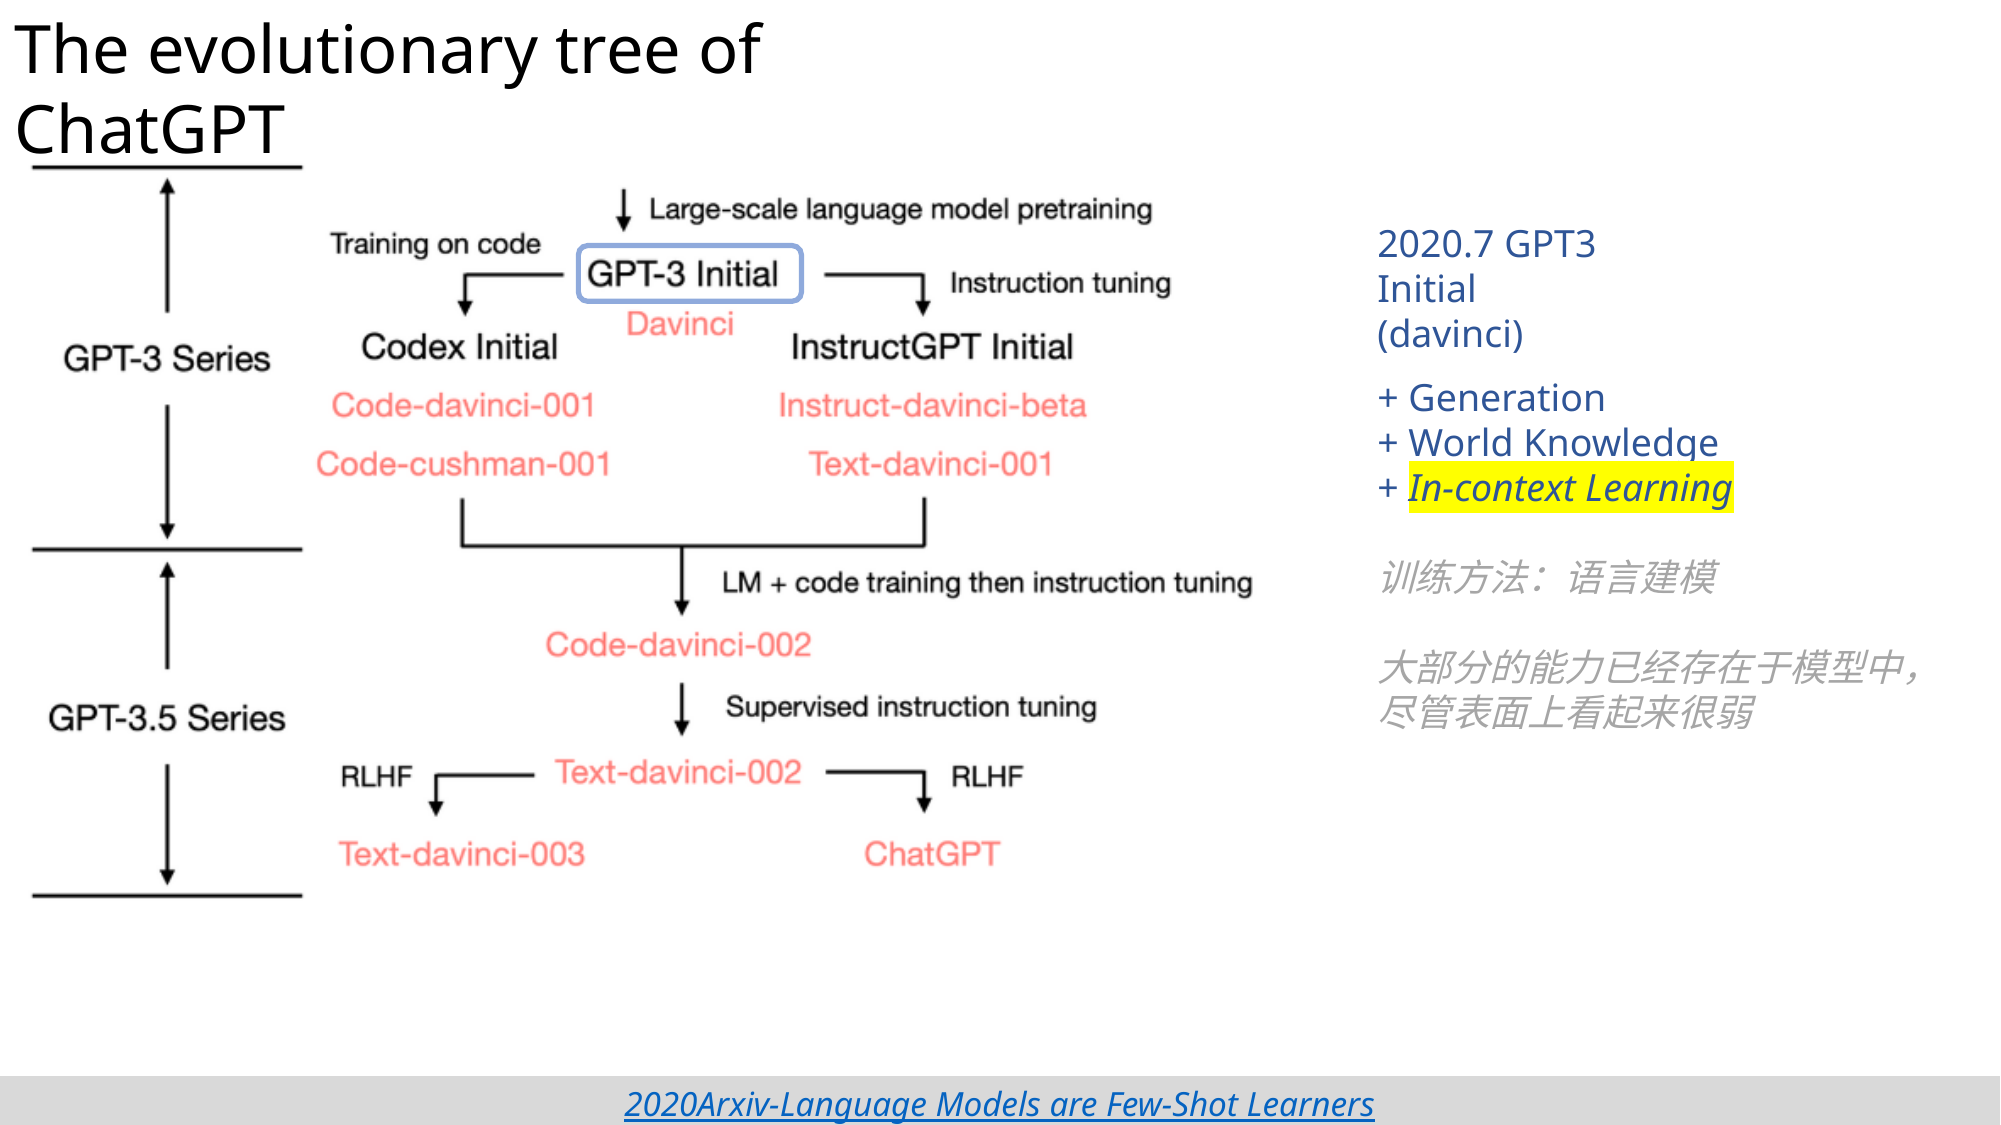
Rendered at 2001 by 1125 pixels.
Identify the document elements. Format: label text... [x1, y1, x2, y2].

picture [11, 154, 1275, 912]
text_box The evolutionary tree of ChatGPT [0, 0, 1000, 175]
text_box 2020Arxiv-Language Models are Few-Shot Learners [0, 1076, 2000, 1125]
text_box + Generation + World Knowledge + In-context Learning 训练方法：语言建模 大部分的能力已经存在于模型中，尽管表面上看起来很弱 [1362, 366, 1939, 742]
text_box 2020.7 GPT3 Initial (davinci) [1362, 212, 1699, 363]
